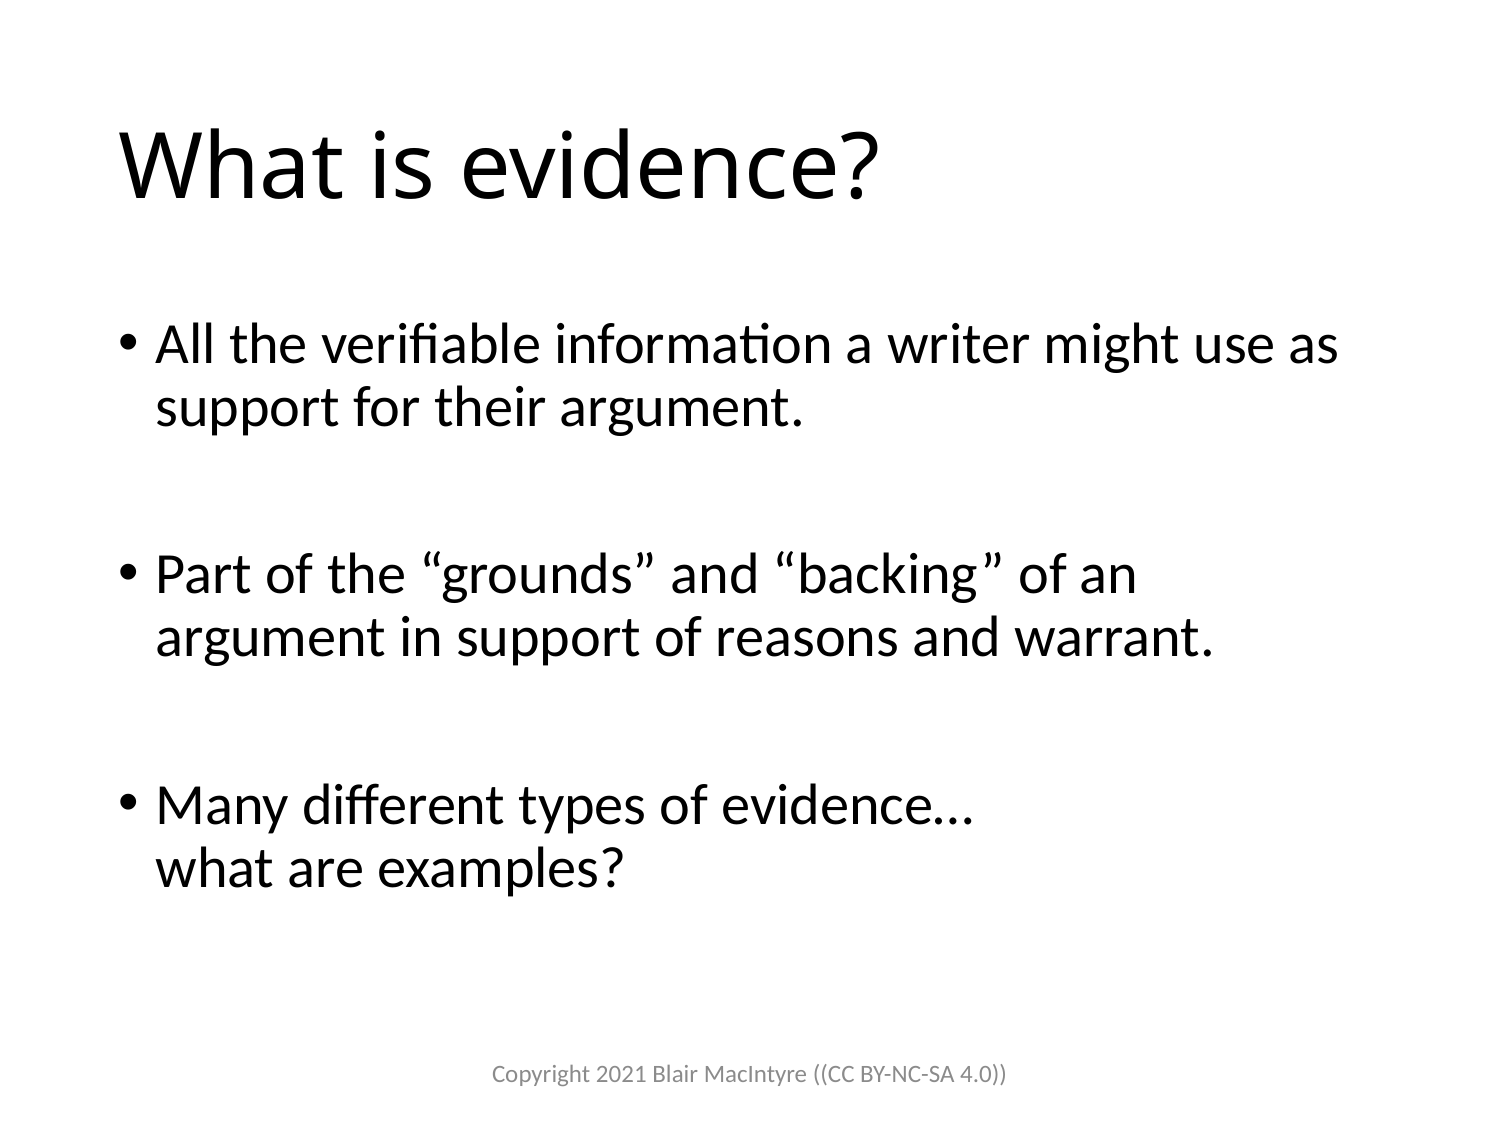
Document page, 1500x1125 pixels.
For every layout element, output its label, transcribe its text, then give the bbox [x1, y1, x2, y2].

footer Copyright 2021 Blair MacIntyre ((CC BY-NC-SA 4.0)) [461, 1042, 1039, 1103]
list All the verifiable information a writer might use as support for their argument. Part of the “grounds” and “backing” of an argument in support of reasons and warrant. Many different types of evidence… what are examples? [103, 299, 1397, 914]
title What is evidence? [103, 59, 1397, 278]
